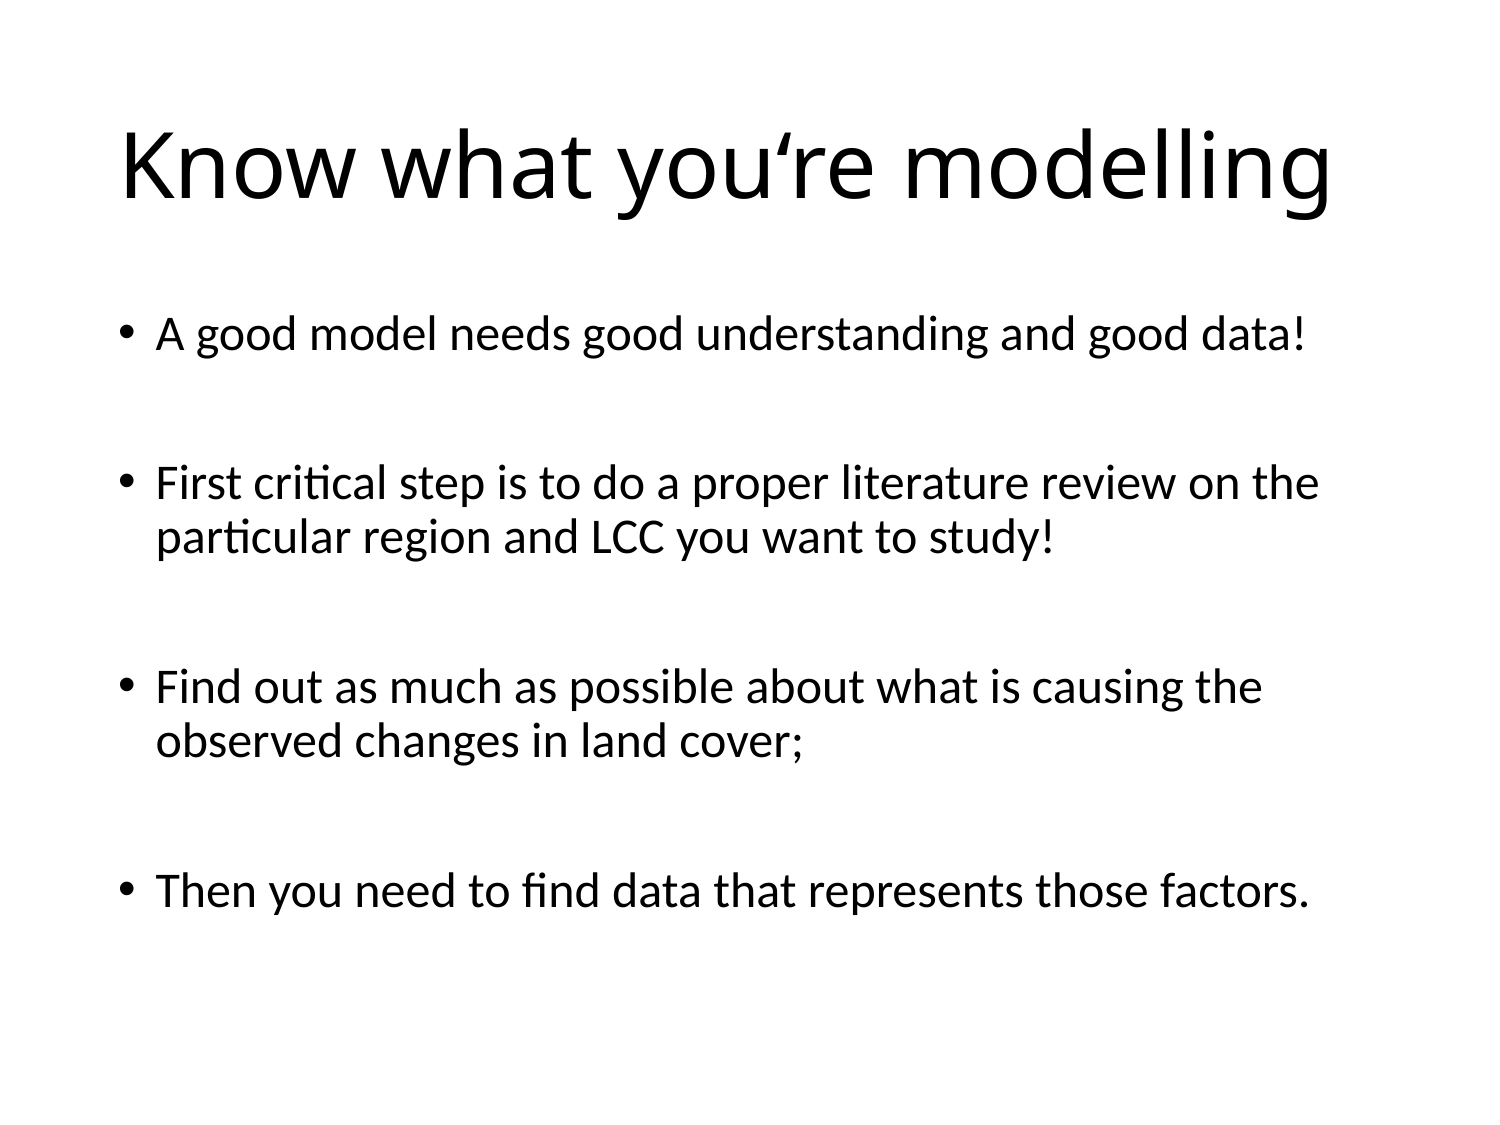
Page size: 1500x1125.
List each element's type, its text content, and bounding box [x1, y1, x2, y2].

list A good model needs good understanding and good data! First critical step is to do a proper literature review on the particular region and LCC you want to study! Find out as much as possible about what is causing the observed changes in land cover; Then you need to find data that represents those factors. [103, 299, 1397, 1014]
title Know what you‘re modelling [103, 59, 1397, 278]
